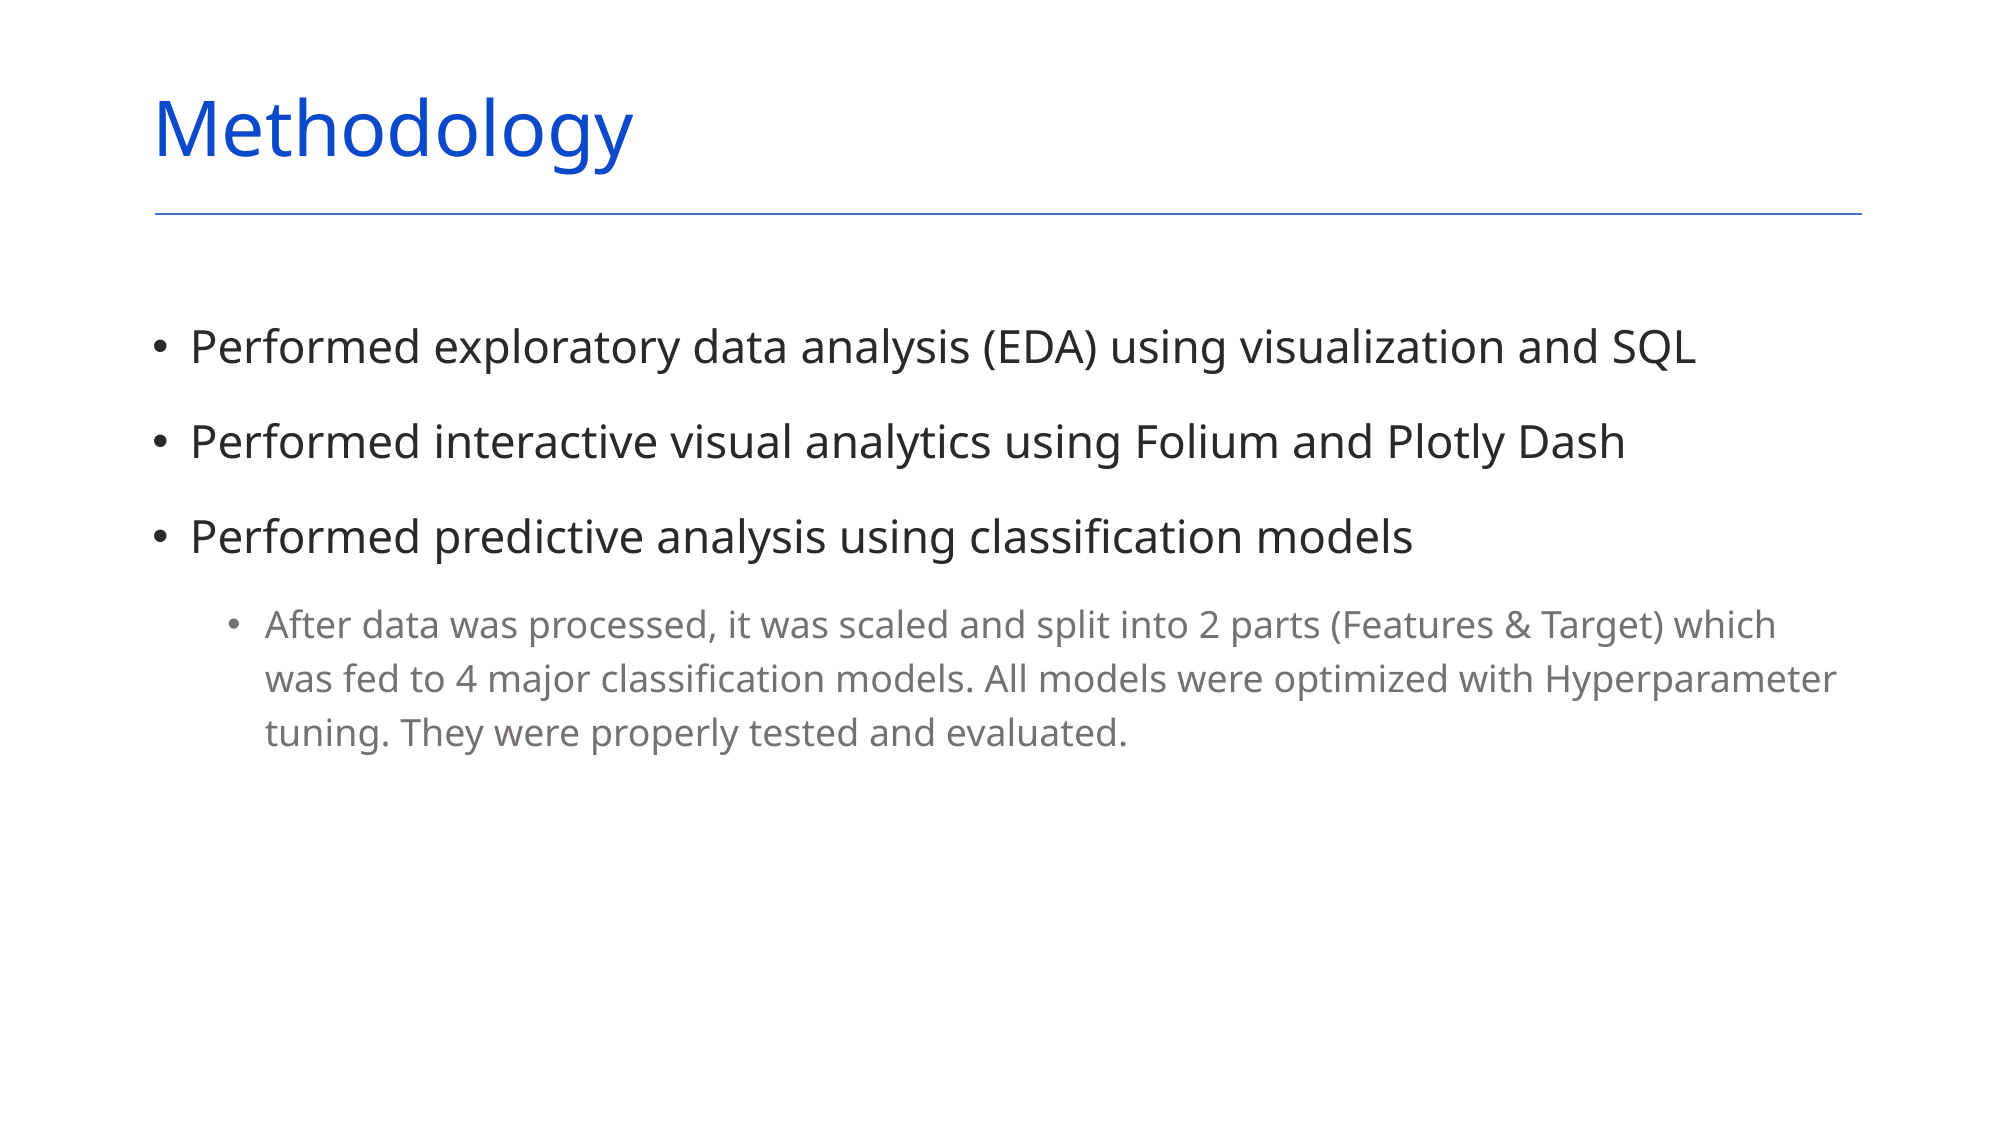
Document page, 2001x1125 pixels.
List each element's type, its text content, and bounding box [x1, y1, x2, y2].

list Performed exploratory data analysis (EDA) using visualization and SQL Performed interactive visual analytics using Folium and Plotly Dash Performed predictive analysis using classification models After data was processed, it was scaled and split into 2 parts (Features & Target) which was fed to 4 major classification models. All models were optimized with Hyperparameter tuning. They were properly tested and evaluated. [137, 299, 1863, 1014]
title Methodology [137, 82, 1863, 299]
